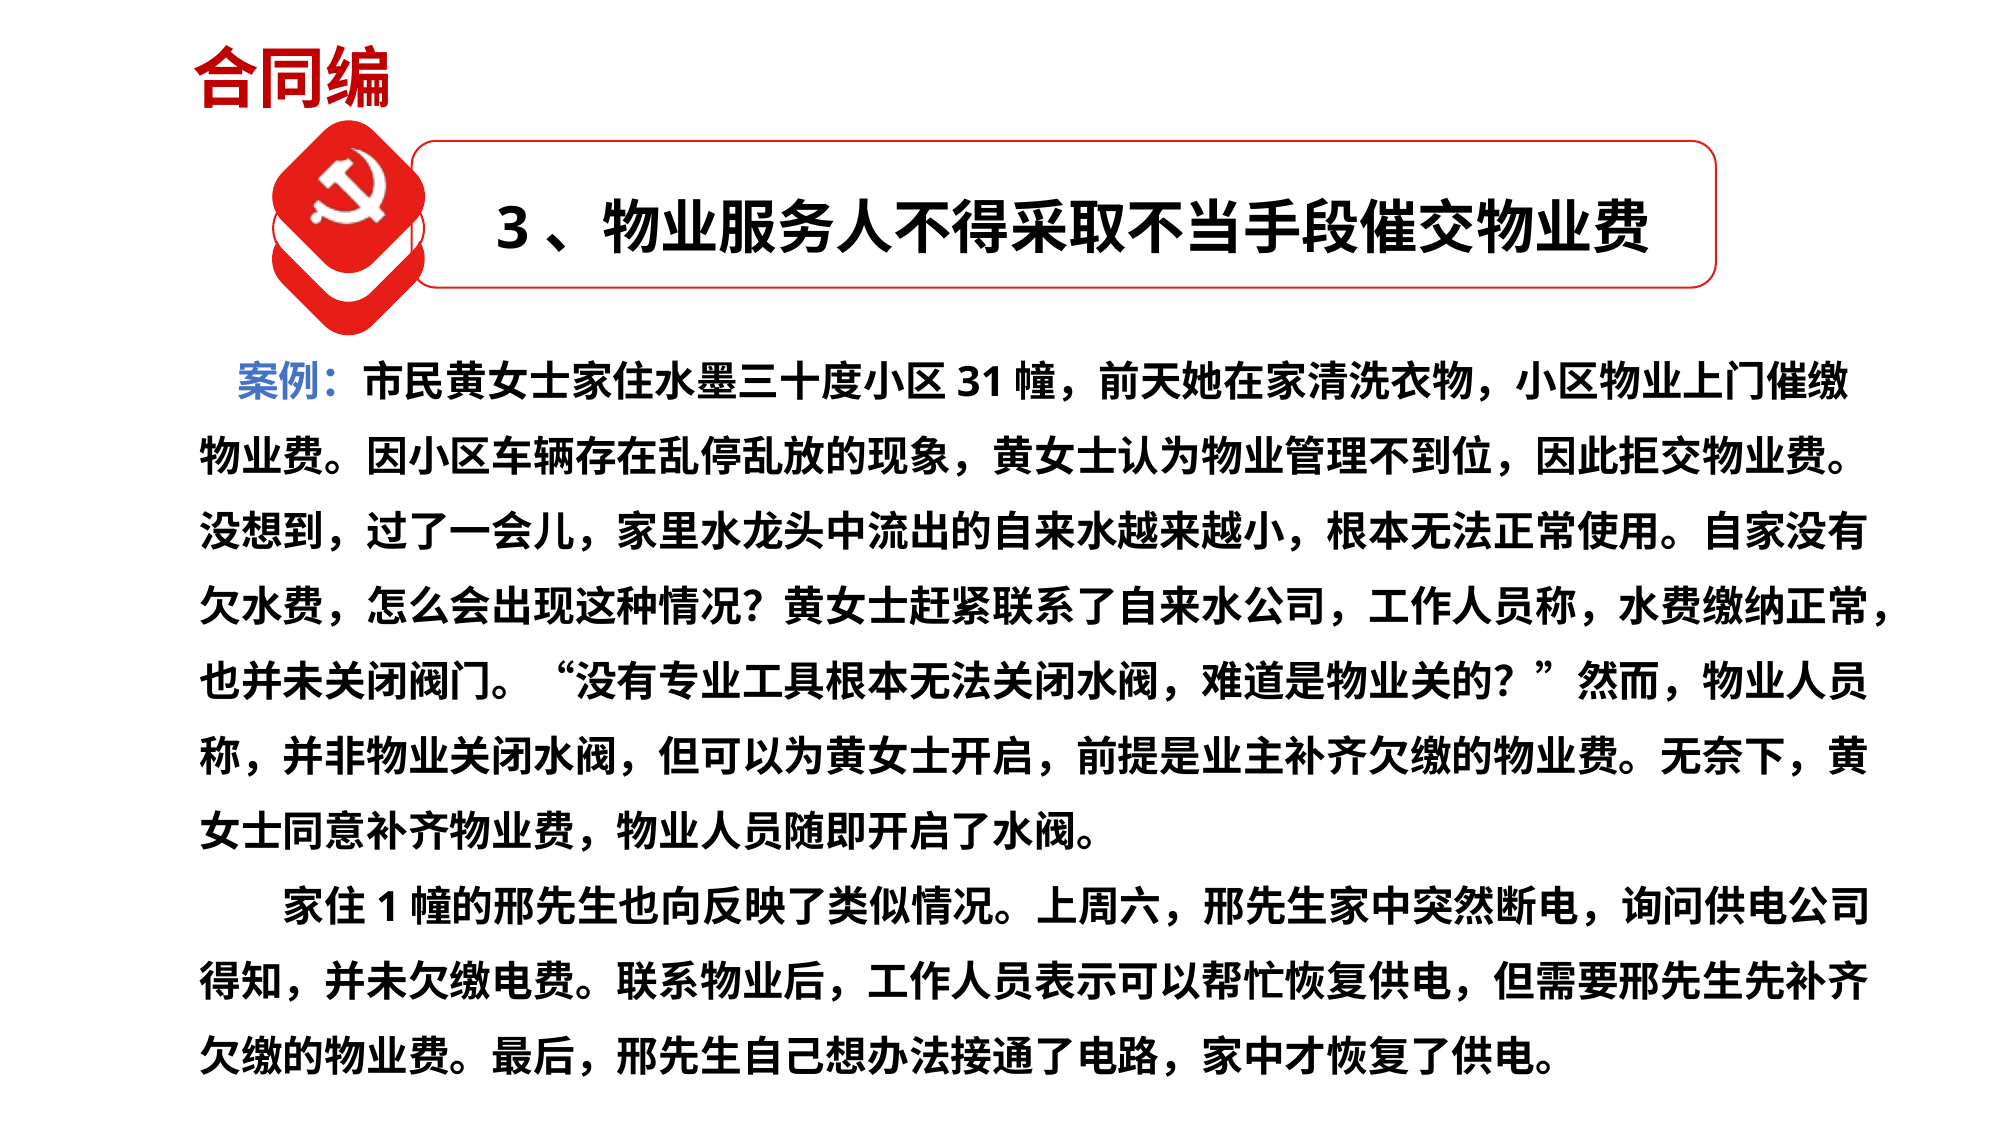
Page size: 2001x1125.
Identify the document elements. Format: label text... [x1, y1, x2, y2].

text_box 案例：市民黄女士家住水墨三十度小区31幢，前天她在家清洗衣物，小区物业上门催缴物业费。因小区车辆存在乱停乱放的现象，黄女士认为物业管理不到位，因此拒交物业费。没想到，过了一会儿，家里水龙头中流出的自来水越来越小，根本无法正常使用。自家没有欠水费，怎么会出现这种情况？黄女士赶紧联系了自来水公司，工作人员称，水费缴纳正常，也并未关闭阀门。“没有专业工具根本无法关闭水阀，难道是物业关的？”然而，物业人员称，并非物业关闭水阀，但可以为黄女士开启，前提是业主补齐欠缴的物业费。无奈下，黄女士同意补齐物业费，物业人员随即开启了水阀。 家住1幢的邢先生也向反映了类似情况。上周六，邢先生家中突然断电，询问供电公司得知，并未欠缴电费。联系物业后，工作人员表示可以帮忙恢复供电，但需要邢先生先补齐欠缴的物业费。最后，邢先生自己想办法接通了电路，家中才恢复了供电。 [184, 322, 1901, 1088]
text_box [412, 139, 1717, 289]
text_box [285, 133, 412, 323]
text_box 3、物业服务人不得采取不当手段催交物业费 [481, 183, 1716, 268]
text_box 合同编 [177, 37, 1400, 135]
